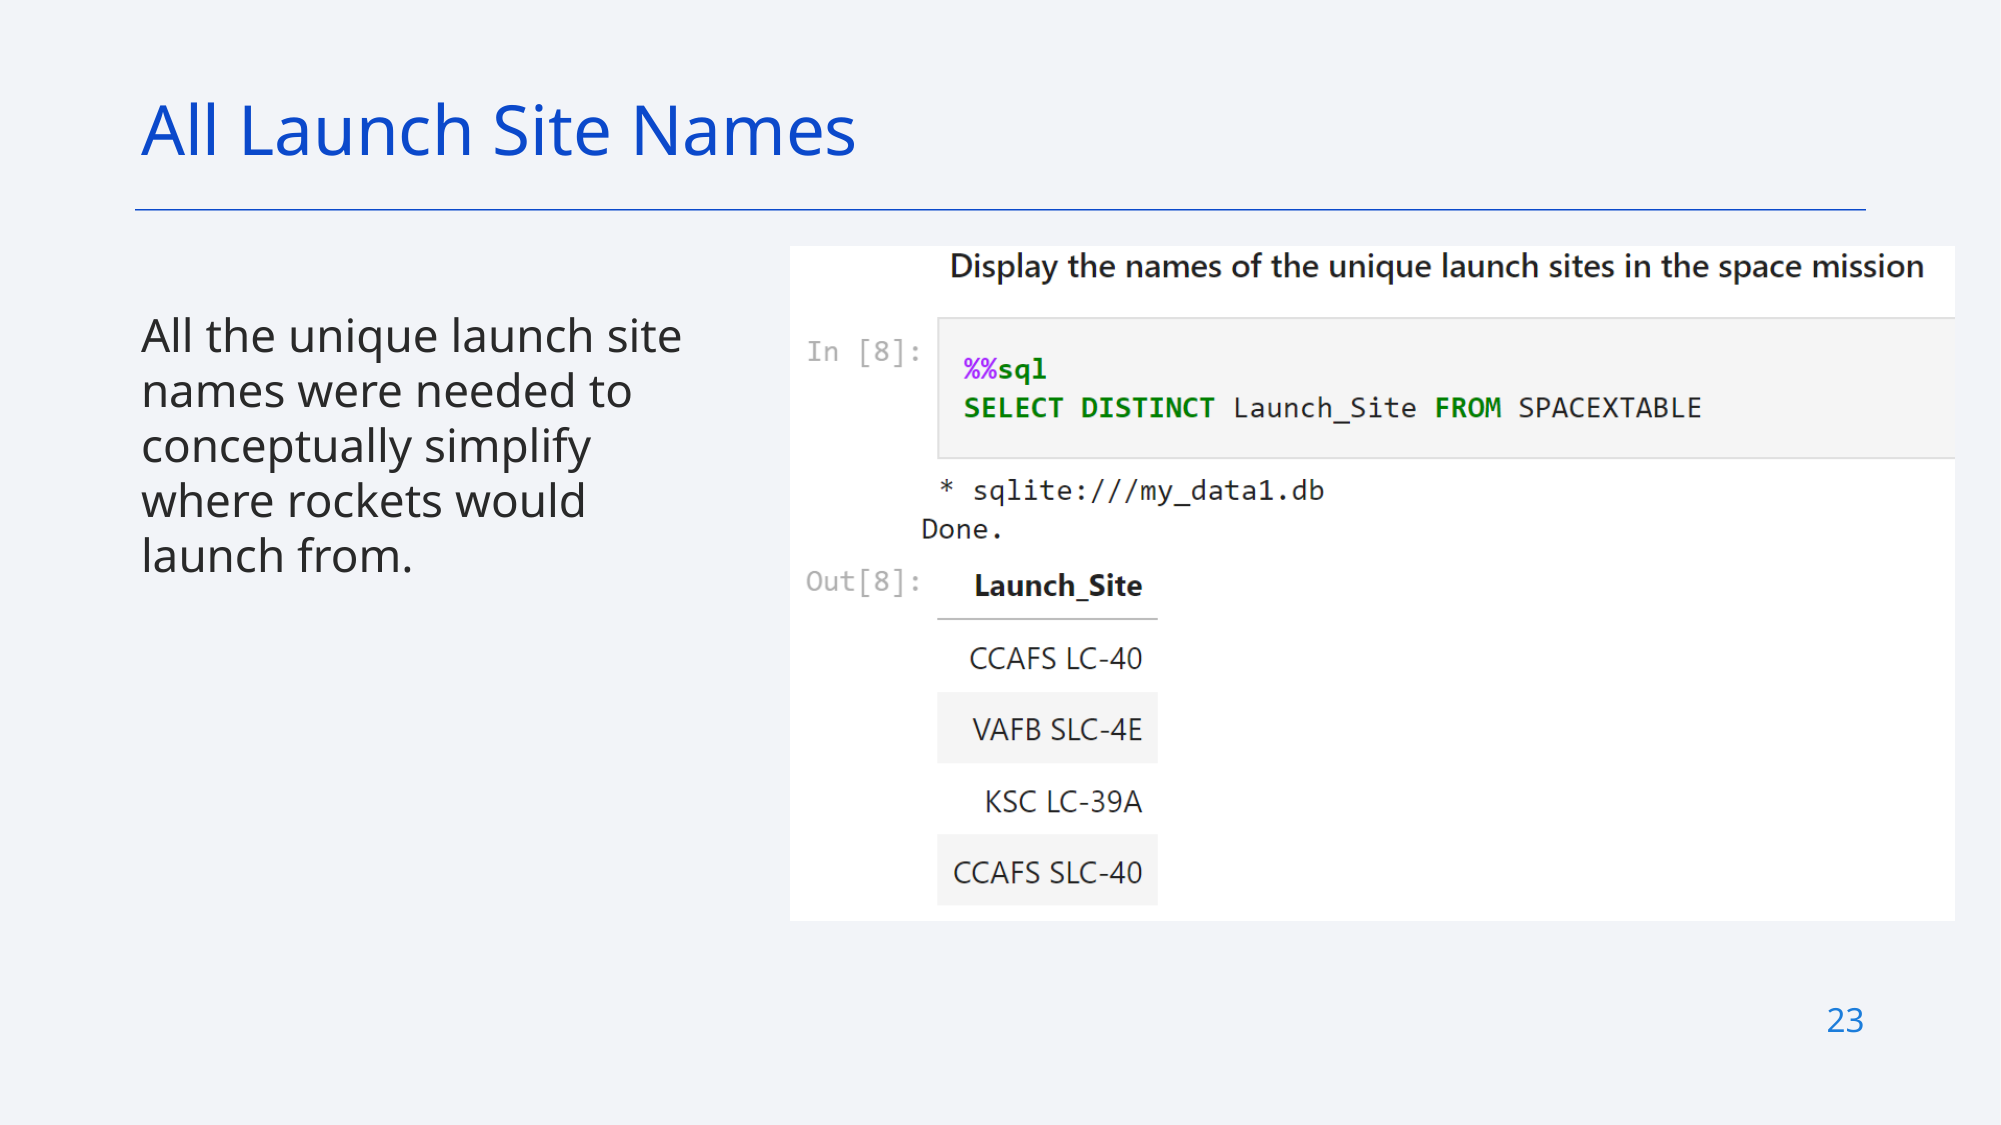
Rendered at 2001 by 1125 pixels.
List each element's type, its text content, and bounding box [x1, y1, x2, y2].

picture [0, 0, 2001, 1125]
text_box All Launch Site Names [126, 88, 1852, 179]
slide_number 23 [1429, 988, 1880, 1055]
list All the unique launch site names were needed to conceptually simplify where rockets would launch from. [126, 299, 715, 1014]
